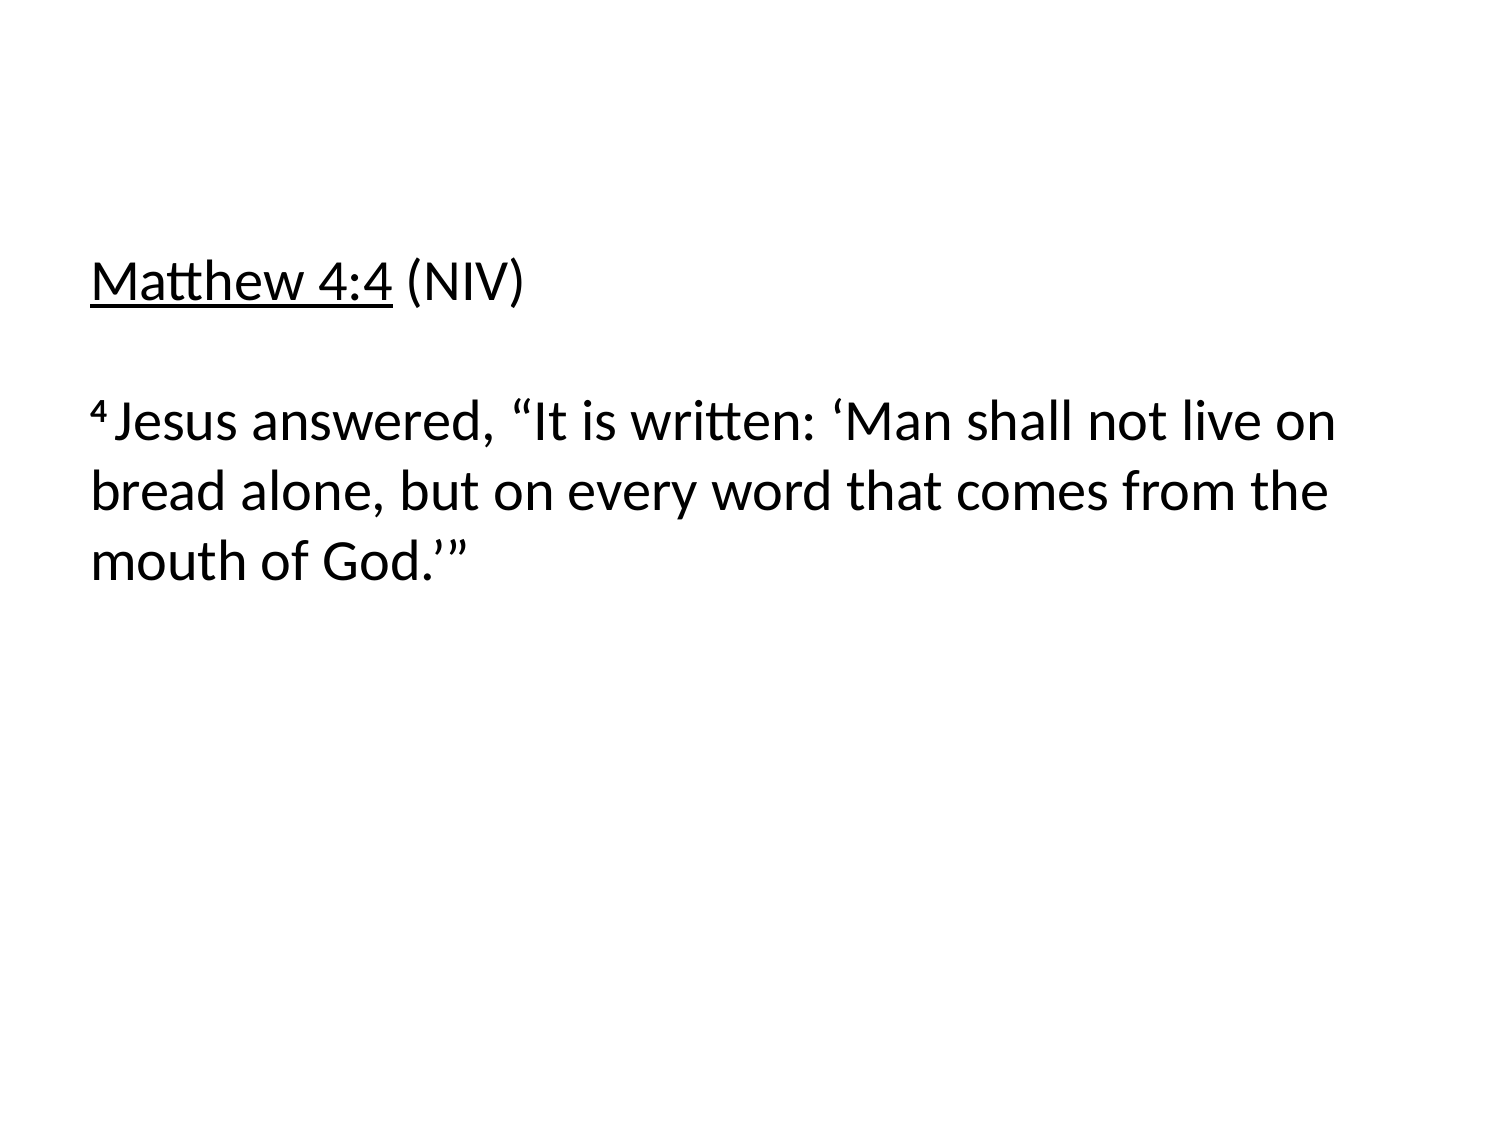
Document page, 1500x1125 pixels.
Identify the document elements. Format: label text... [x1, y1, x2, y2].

list Matthew 4:4 (NIV) 4 Jesus answered, “It is written: ‘Man shall not live on bread alone, but on every word that comes from the mouth of God.’” [75, 172, 1425, 1083]
